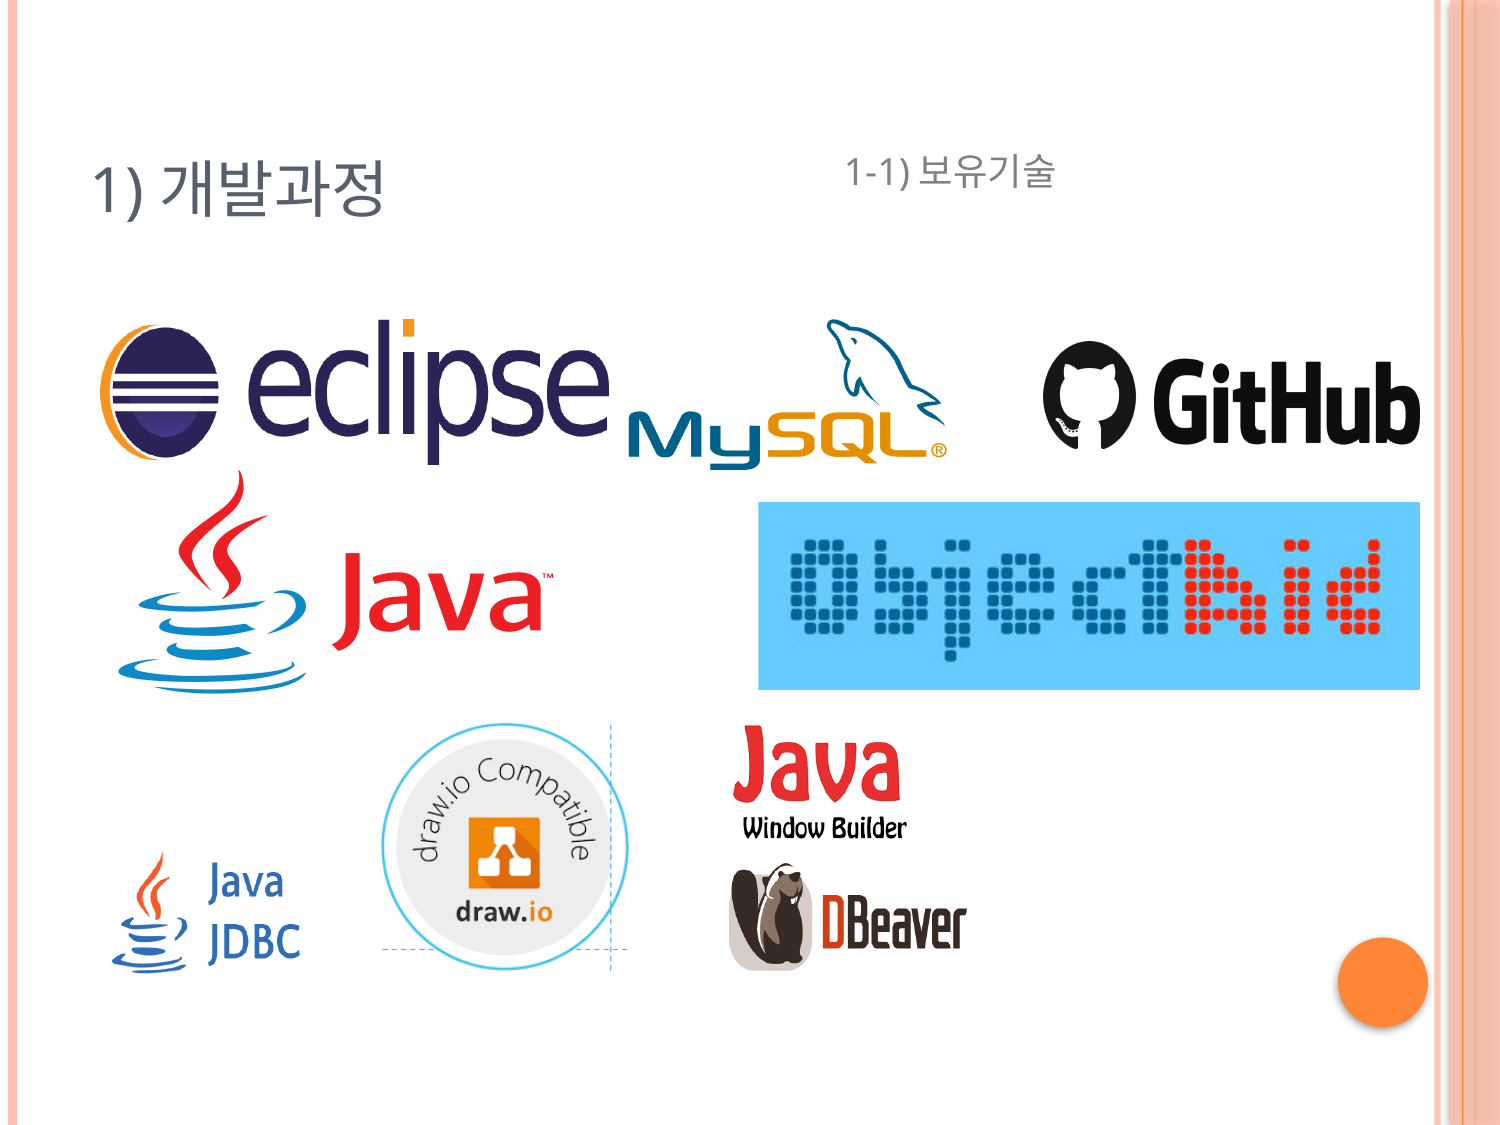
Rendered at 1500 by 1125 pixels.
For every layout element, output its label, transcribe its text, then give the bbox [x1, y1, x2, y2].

picture [381, 723, 629, 971]
text_box 1-1)보유기술 [828, 140, 1072, 201]
picture [757, 501, 1421, 691]
picture [693, 701, 968, 856]
title 1)개발과정 [75, 45, 1300, 233]
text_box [99, 319, 1421, 982]
